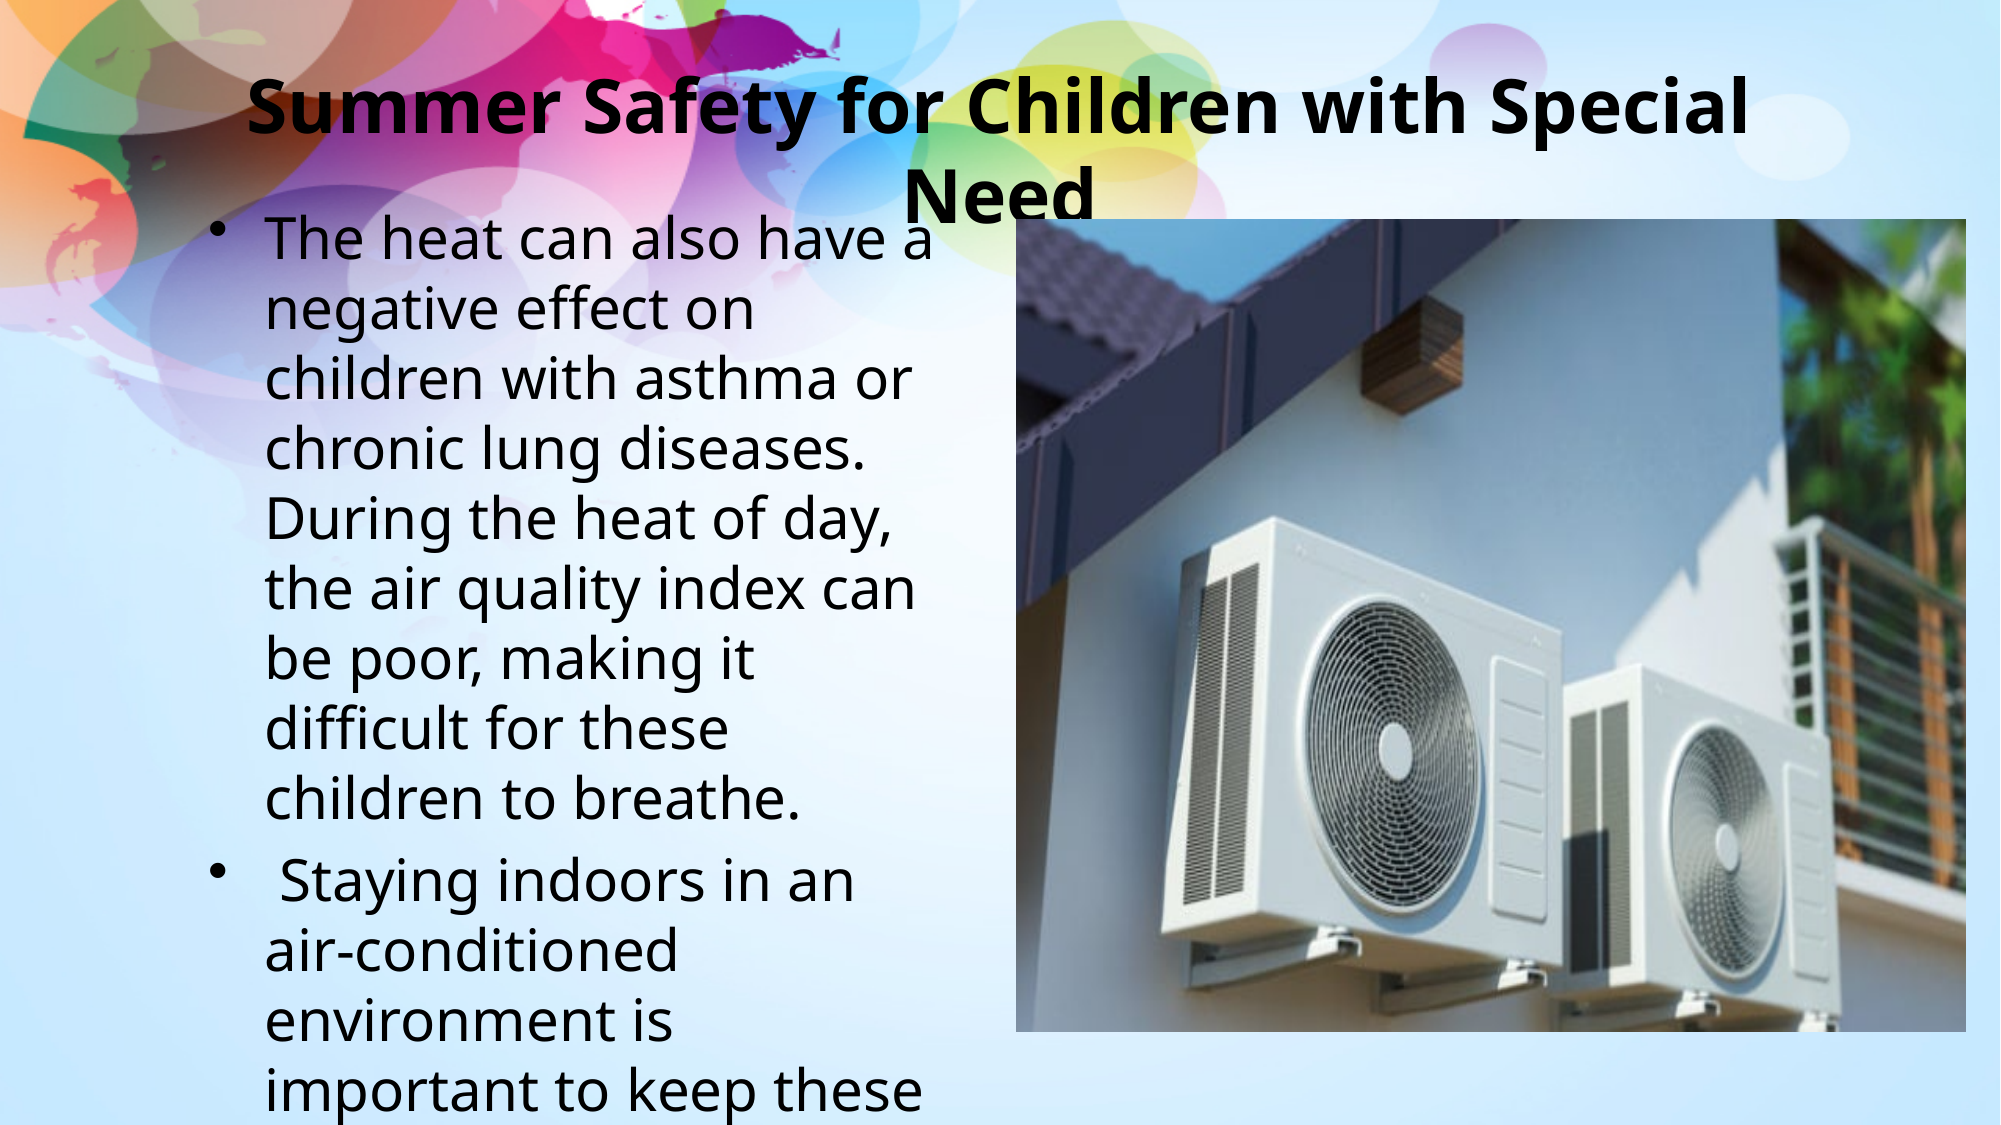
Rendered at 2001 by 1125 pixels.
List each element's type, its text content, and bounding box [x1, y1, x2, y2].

title Summer Safety for Children with Special Need [200, 37, 1800, 350]
list The heat can also have a negative effect on children with asthma or chronic lung diseases. During the heat of day, the air quality index can be poor, making it difficult for these children to breathe. Staying indoors in an air-conditioned environment is important to keep these children healthy. [193, 193, 977, 1096]
picture [0, 0, 2001, 1125]
